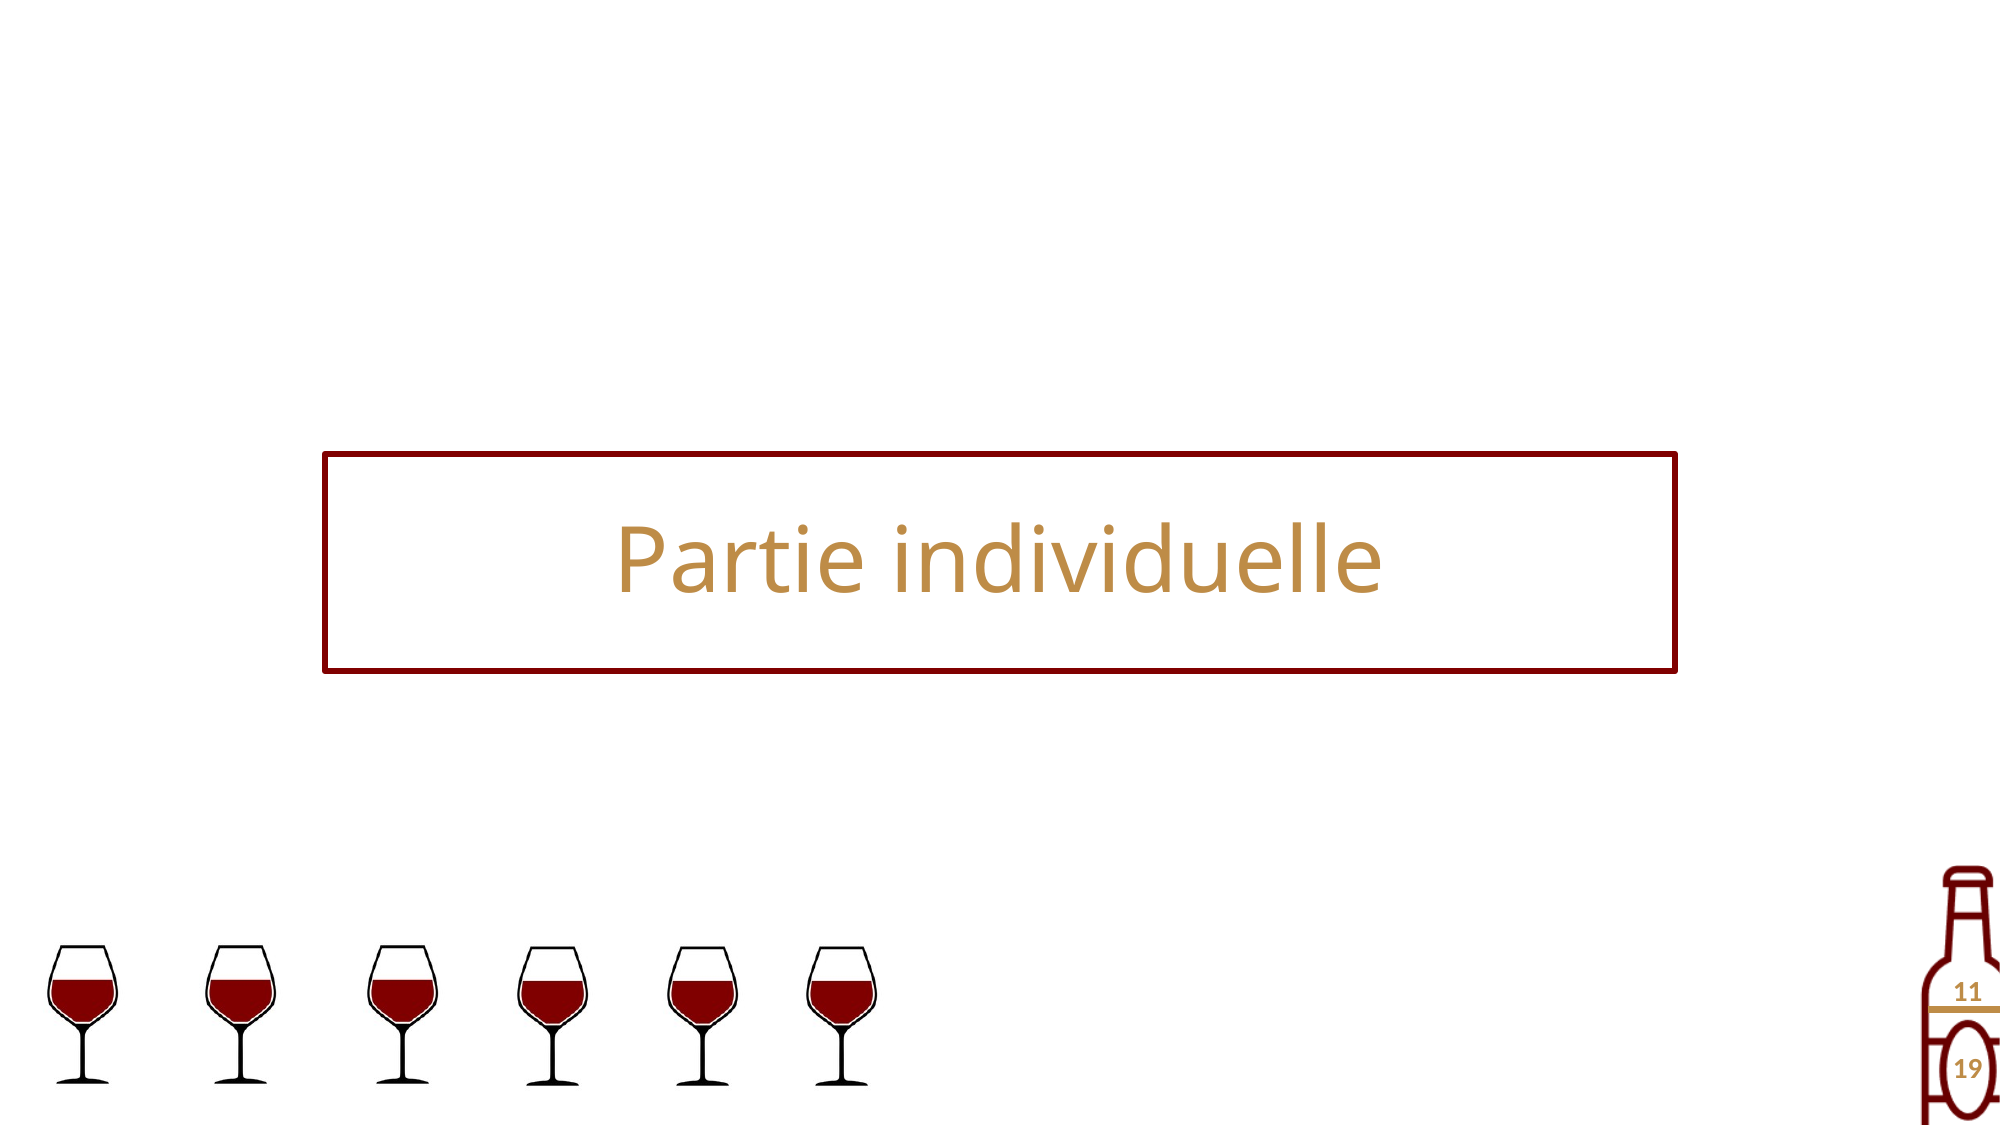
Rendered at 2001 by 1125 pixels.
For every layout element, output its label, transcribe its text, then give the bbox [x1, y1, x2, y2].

picture [361, 933, 448, 1098]
picture [511, 935, 598, 1099]
picture [661, 935, 748, 1099]
title Partie individuelle [324, 453, 1675, 672]
picture [800, 935, 888, 1099]
picture [1905, 865, 2000, 1125]
picture [198, 933, 286, 1098]
picture [41, 933, 128, 1098]
